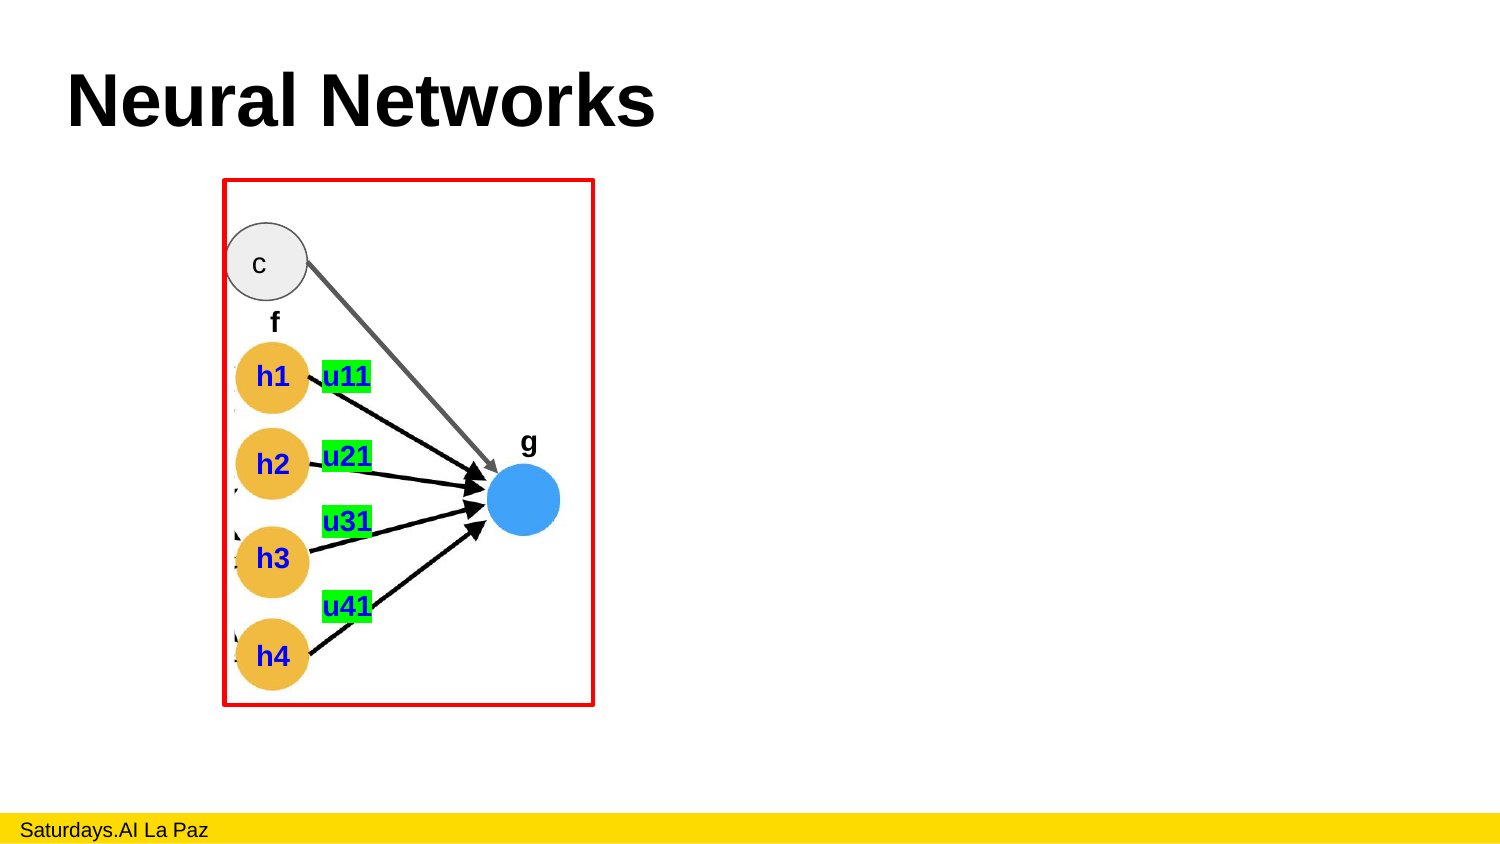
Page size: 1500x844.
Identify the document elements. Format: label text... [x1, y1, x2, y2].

text_box Saturdays.AI La Paz 1/2021 [4, 802, 1496, 844]
text_box [224, 180, 594, 706]
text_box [307, 261, 499, 474]
picture [234, 323, 589, 712]
text_box [0, 813, 4, 844]
title Neural Networks [51, 36, 1449, 131]
text_box [1496, 813, 1500, 844]
